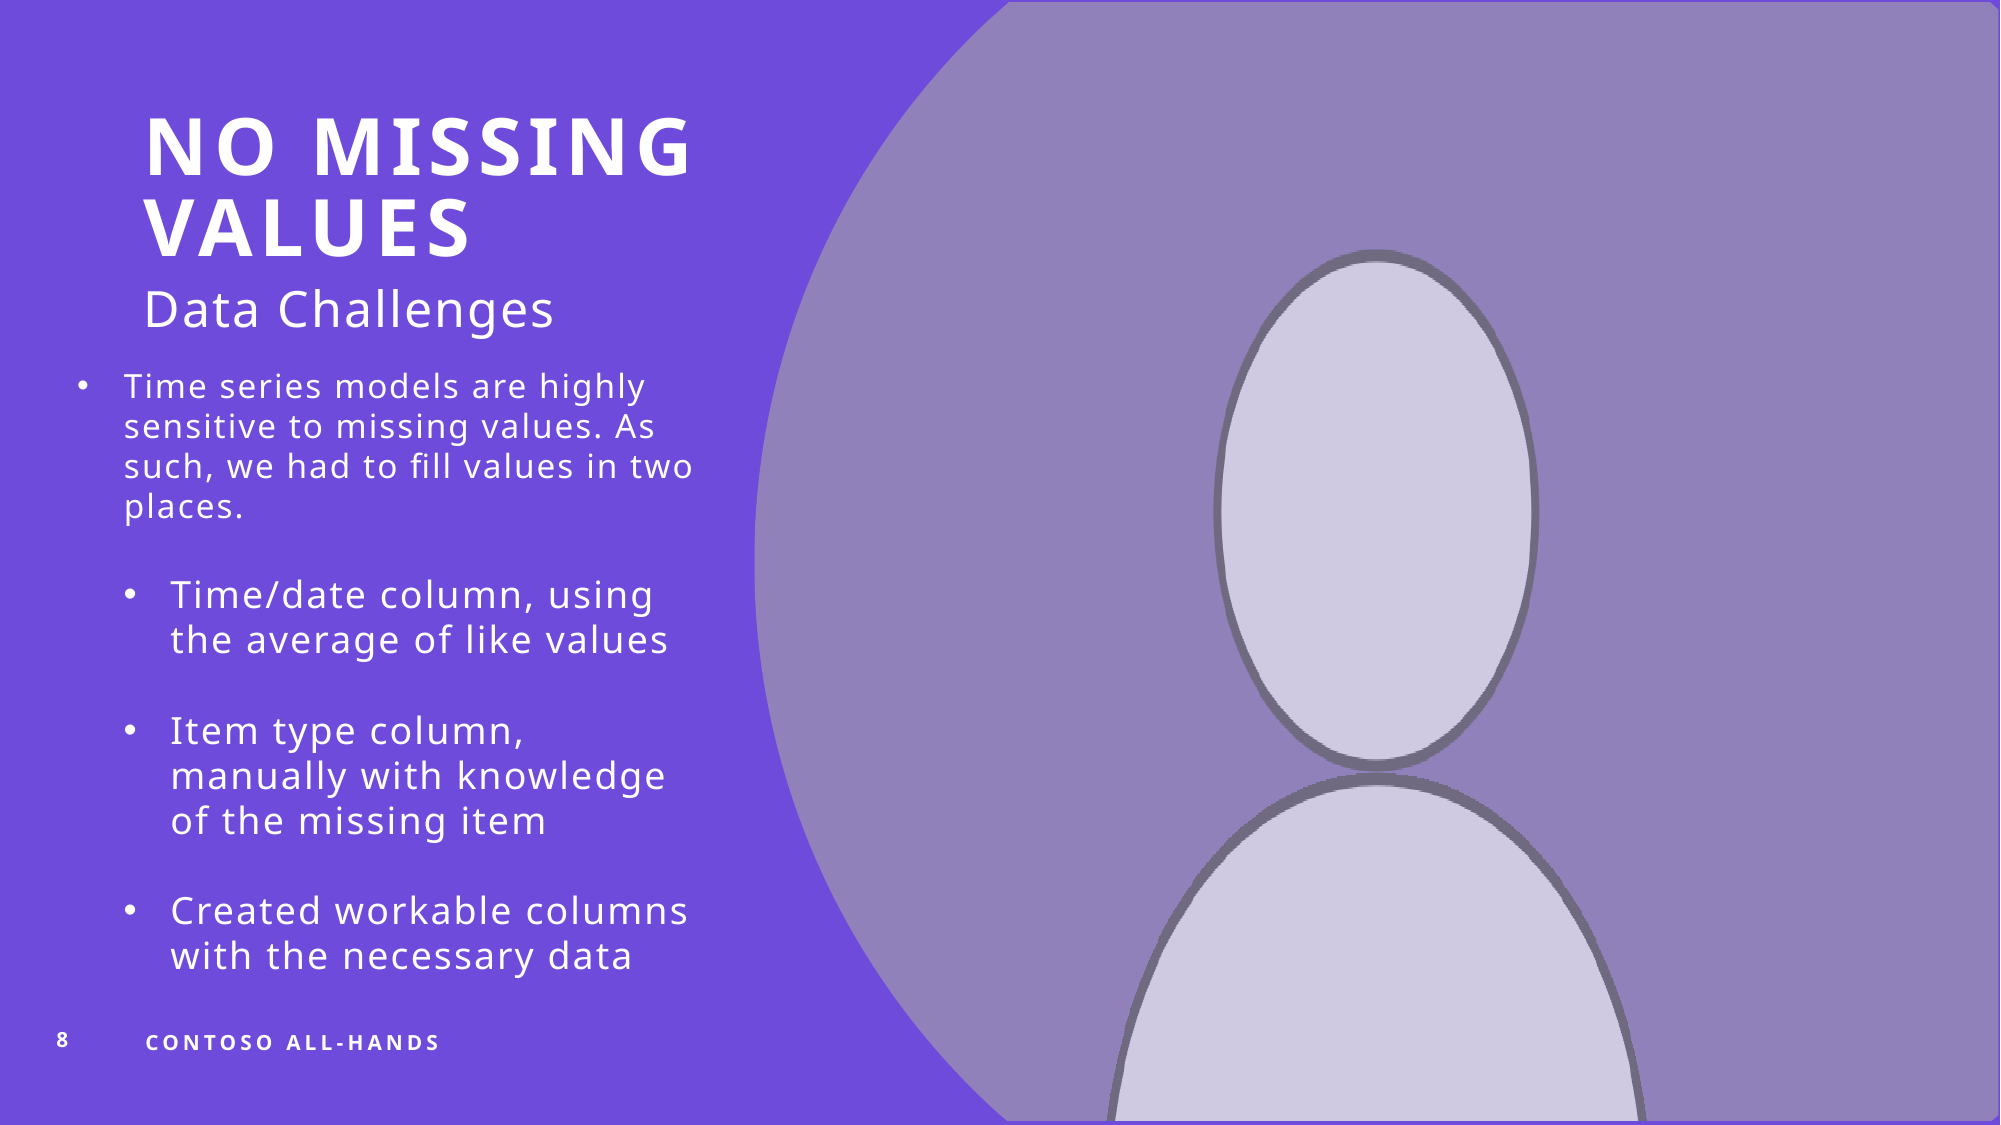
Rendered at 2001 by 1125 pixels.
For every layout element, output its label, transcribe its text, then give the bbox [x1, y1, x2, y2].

slide_number 8 [0, 943, 125, 1062]
footer CONTOSO ALL-HANDS [130, 943, 754, 1062]
title No Missing Values [143, 103, 754, 260]
list Data Challenges [143, 286, 753, 354]
list Time series models are highly sensitive to missing values. As such, we had to fill values in two places. Time/date column, using the average of like values Item type column, manually with knowledge of the missing item Created workable columns with the necessary data [77, 410, 699, 1004]
picture [754, 0, 2001, 1125]
